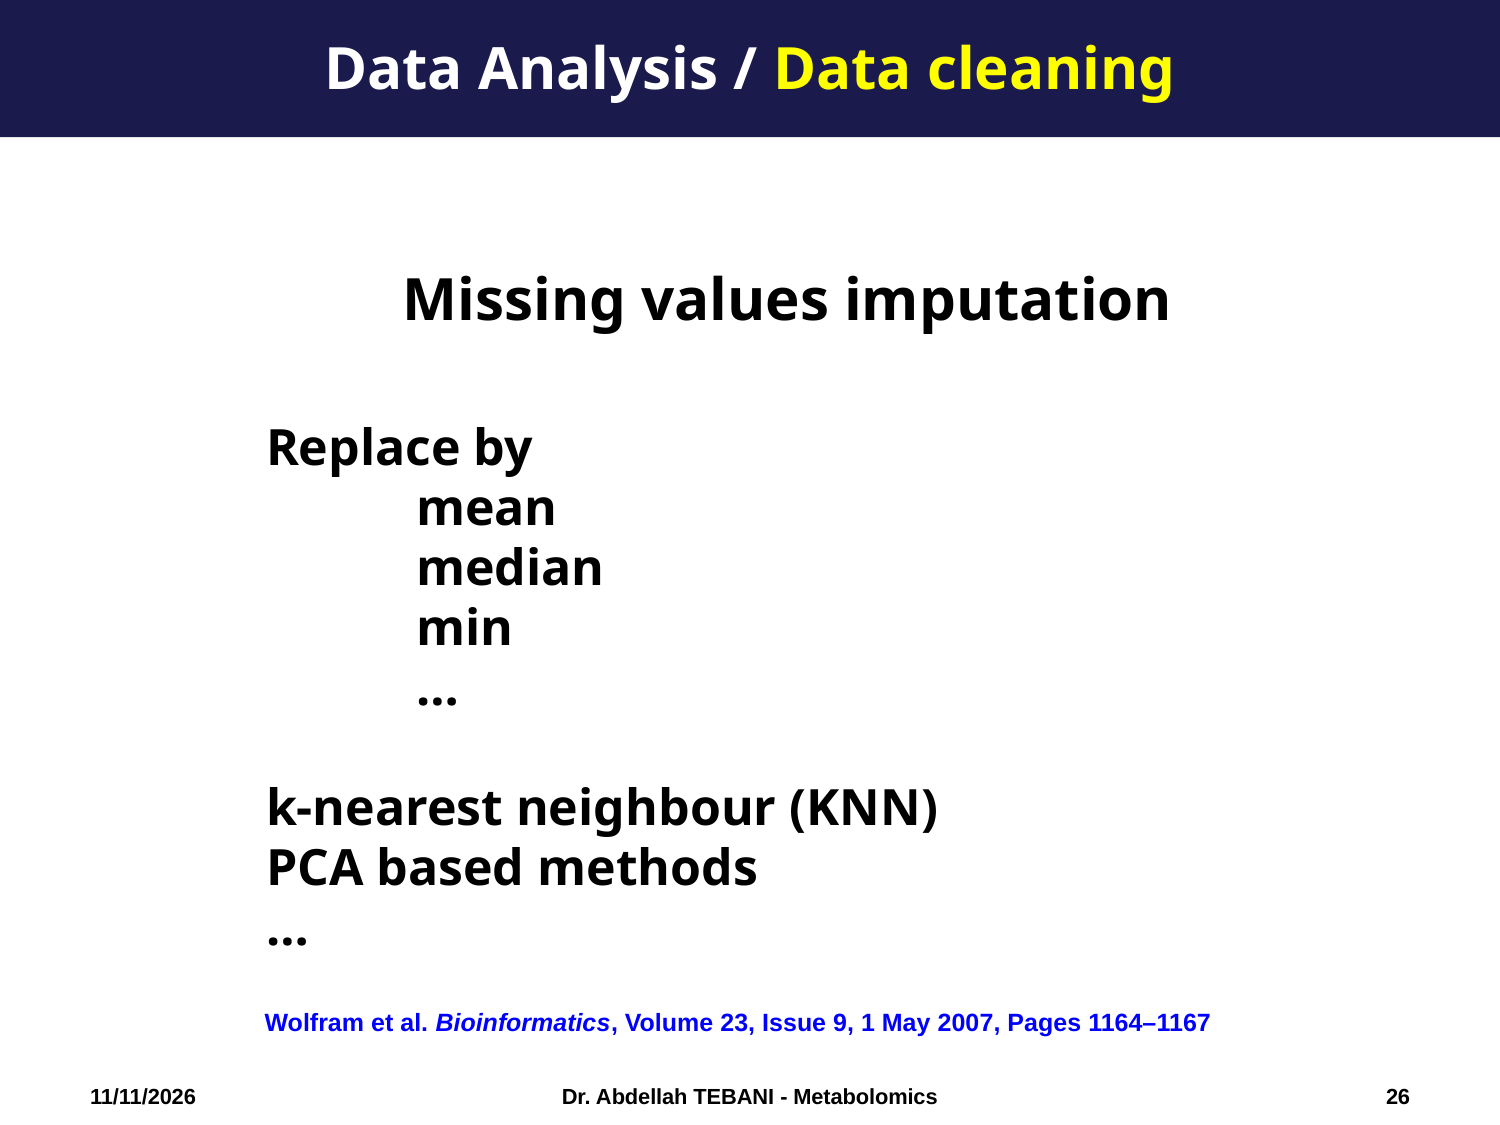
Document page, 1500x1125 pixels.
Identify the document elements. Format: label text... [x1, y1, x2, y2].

text_box Missing values imputation [312, 219, 1188, 340]
slide_number 26 [1074, 1074, 1426, 1125]
text_box Data Analysis / Data cleaning [0, 0, 1500, 138]
text_box Replace by mean median min … k-nearest neighbour (KNN) PCA based methods … [251, 408, 1206, 963]
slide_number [74, 1074, 426, 1125]
footer Dr. Abdellah TEBANI - Metabolomics [512, 1074, 988, 1125]
text_box Wolfram et al. Bioinformatics, Volume 23, Issue 9, 1 May 2007, Pages 1164–1167 [249, 999, 1353, 1044]
